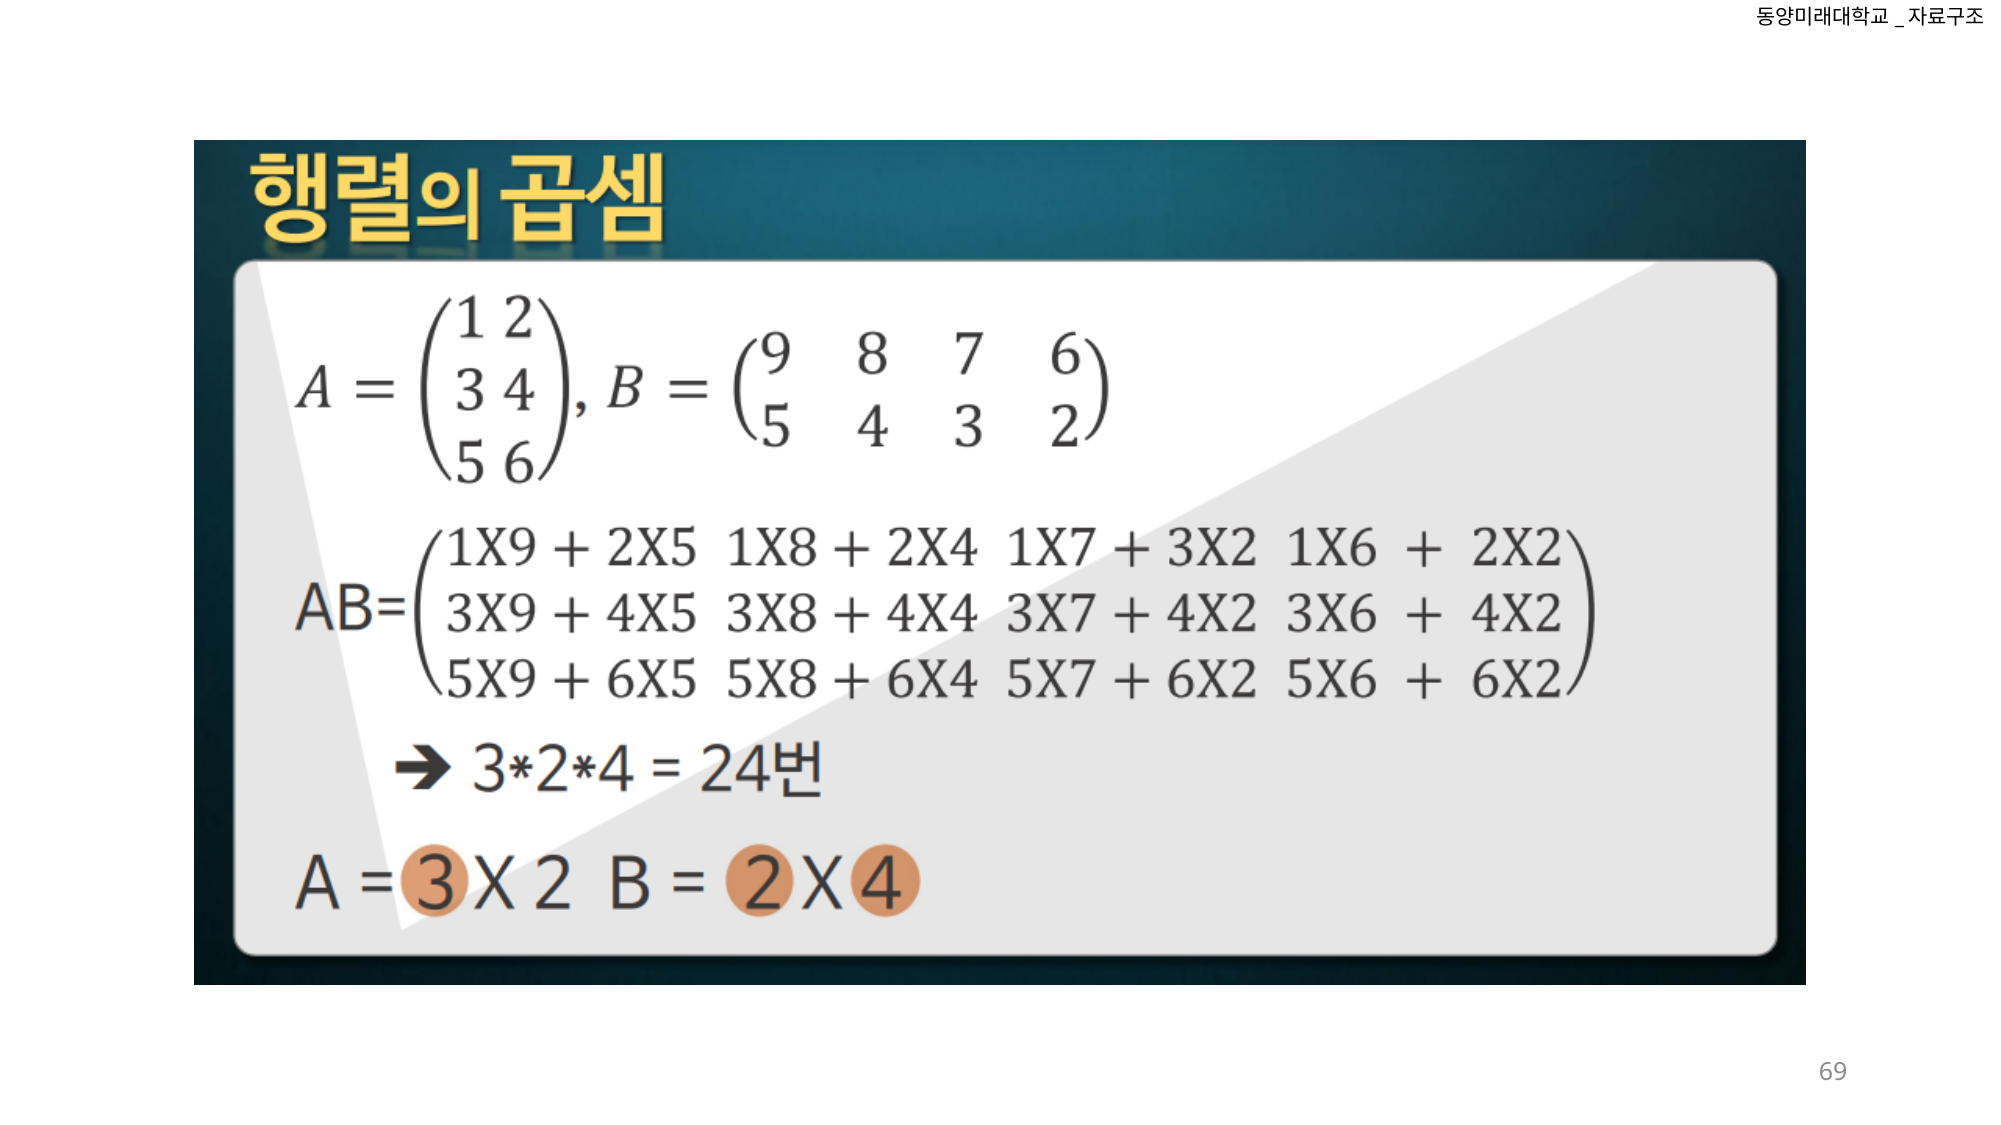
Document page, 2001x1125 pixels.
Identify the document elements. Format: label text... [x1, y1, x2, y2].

slide_number 69 [1412, 1042, 1863, 1103]
text_box 동양미래대학교_자료구조 [1474, 0, 2000, 120]
picture [194, 140, 1806, 985]
